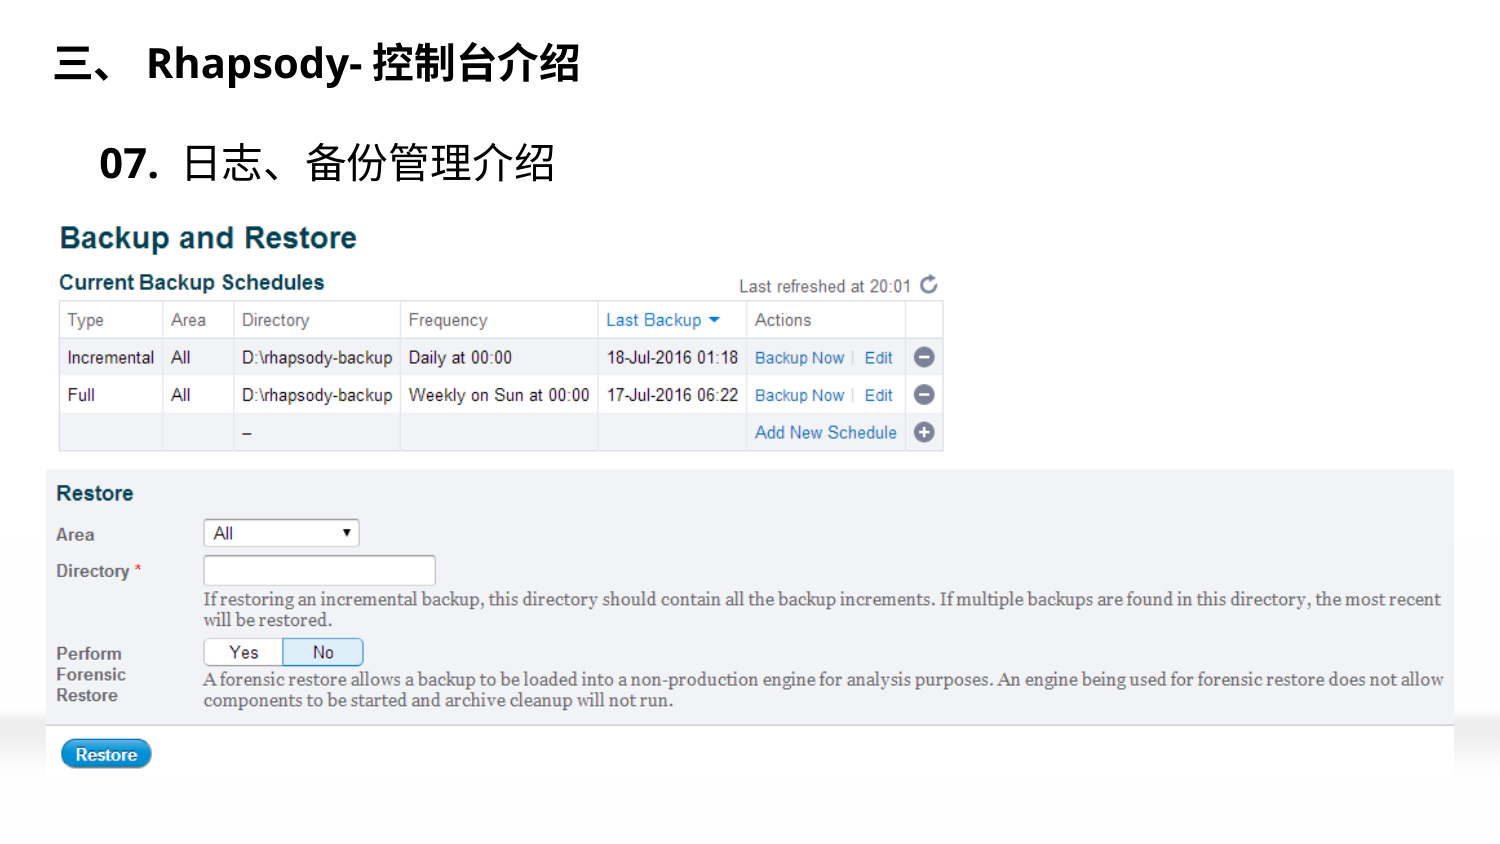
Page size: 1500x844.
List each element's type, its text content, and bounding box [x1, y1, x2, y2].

title 三、Rhapsody-控制台介绍 07. 日志、备份管理介绍 [37, 29, 1388, 824]
picture [0, 220, 1500, 844]
